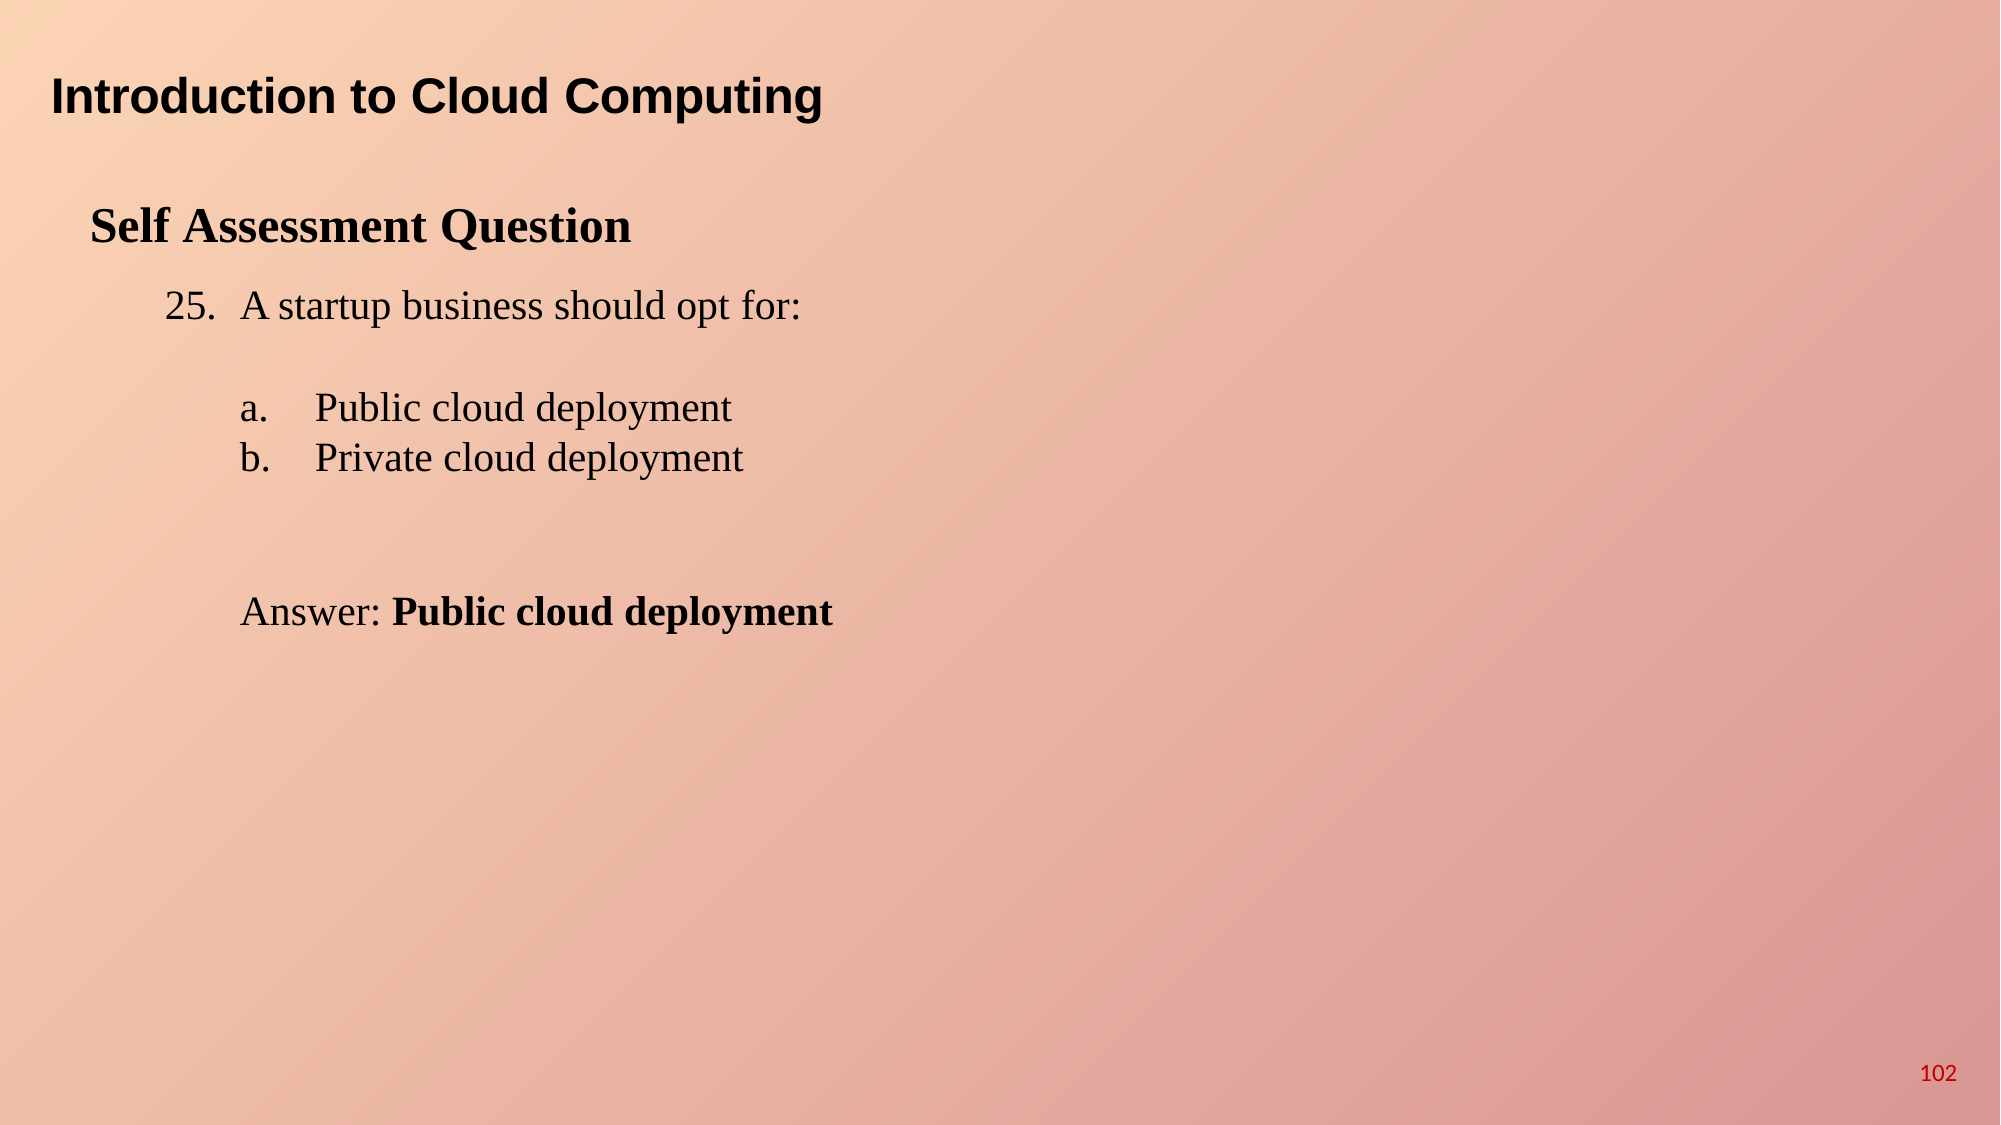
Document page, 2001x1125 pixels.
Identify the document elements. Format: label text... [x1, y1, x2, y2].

text_box 102 [1913, 1060, 1964, 1087]
title Introduction to Cloud Computing [48, 61, 825, 251]
text_box Self Assessment Question A startup business should opt for: Public cloud deployment Private cloud deployment Answer: Public cloud deployment [87, 159, 834, 635]
